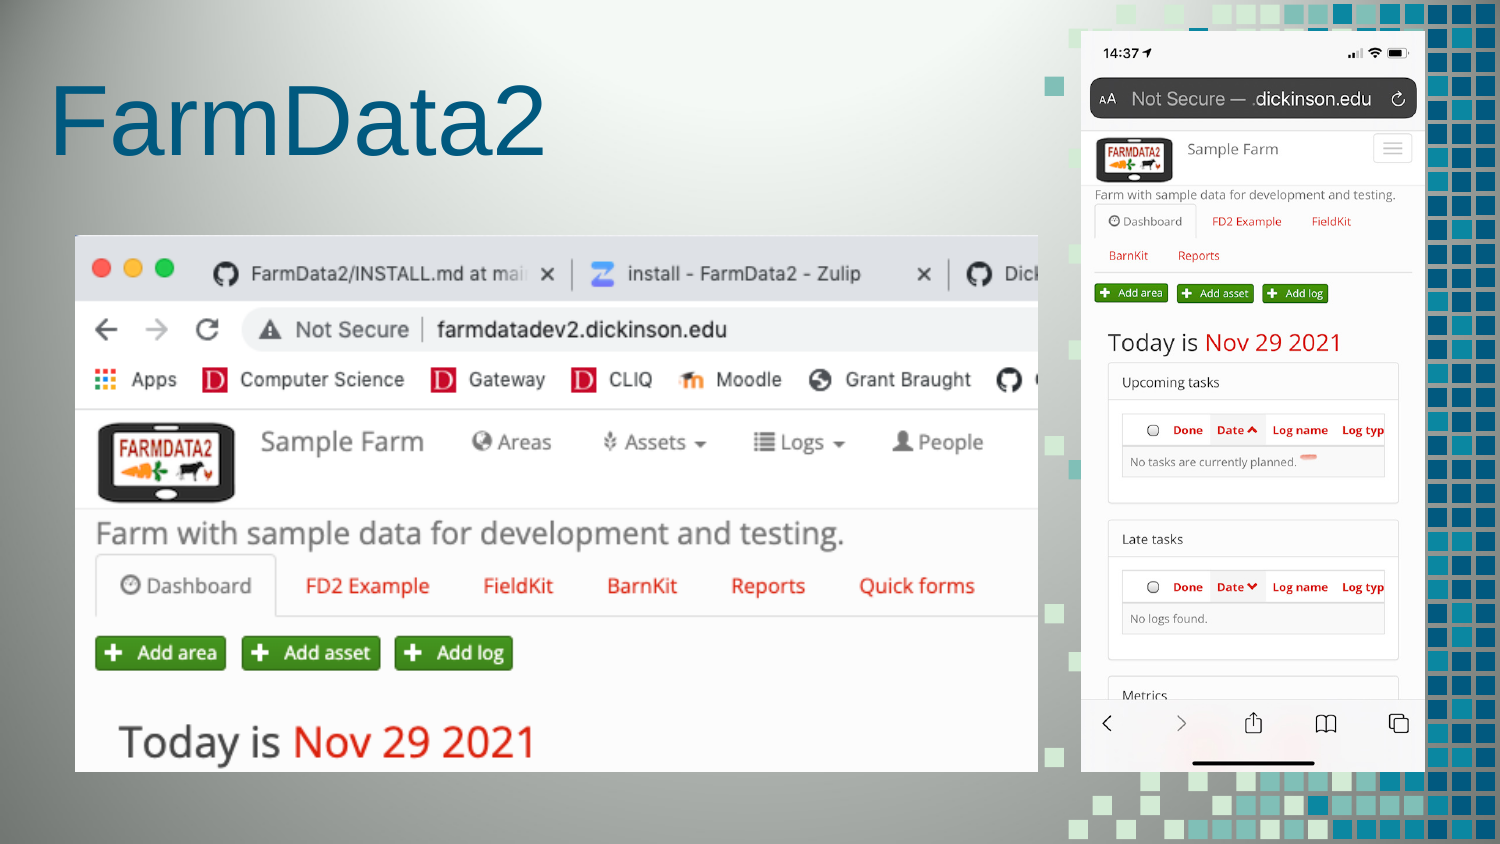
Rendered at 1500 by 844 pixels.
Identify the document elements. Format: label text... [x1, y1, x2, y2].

title FarmData2 [33, 0, 899, 191]
picture [0, 0, 1500, 844]
